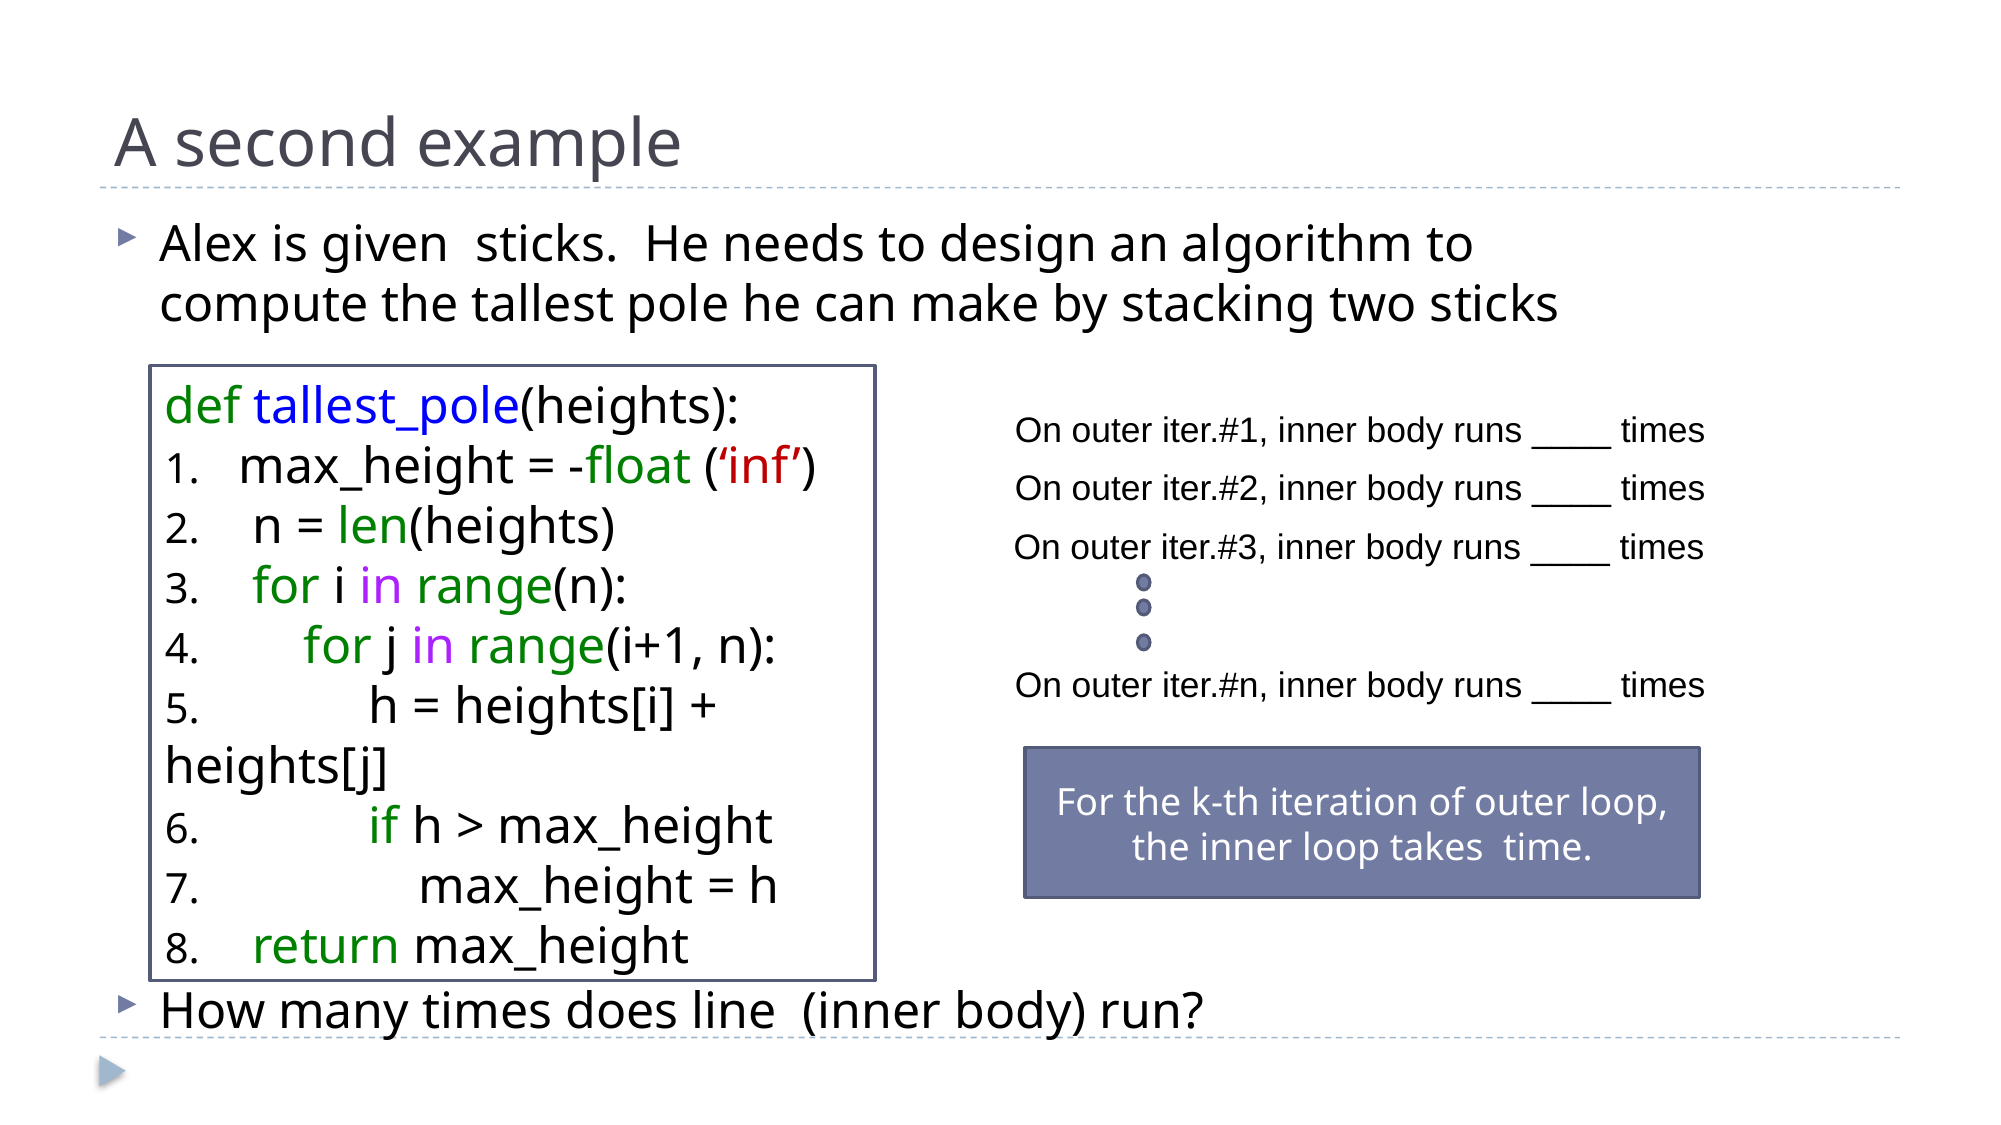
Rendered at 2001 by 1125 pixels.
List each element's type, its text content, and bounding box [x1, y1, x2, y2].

text_box On outer iter.#3, inner body runs ____ times [998, 516, 1724, 575]
text_box [1135, 633, 1152, 652]
text_box On outer iter.#1, inner body runs ____ times [999, 399, 1725, 458]
title A second example [99, 24, 1901, 188]
text_box On outer iter.#n, inner body runs ____ times [999, 654, 1725, 712]
text_box [1135, 573, 1152, 592]
text_box def tallest_pole(heights): 1. max_height = -float (‘inf’) 2. n = len(heights) 3. for i in range(n): 4. for j in range(i+1, n): 5. h = heights[i] + heights[j] 6. if h > max_height 7. max_height = h 8. return max_height [150, 365, 875, 981]
text_box [1135, 598, 1152, 617]
text_box On outer iter.#2, inner body runs ____ times [999, 458, 1725, 516]
